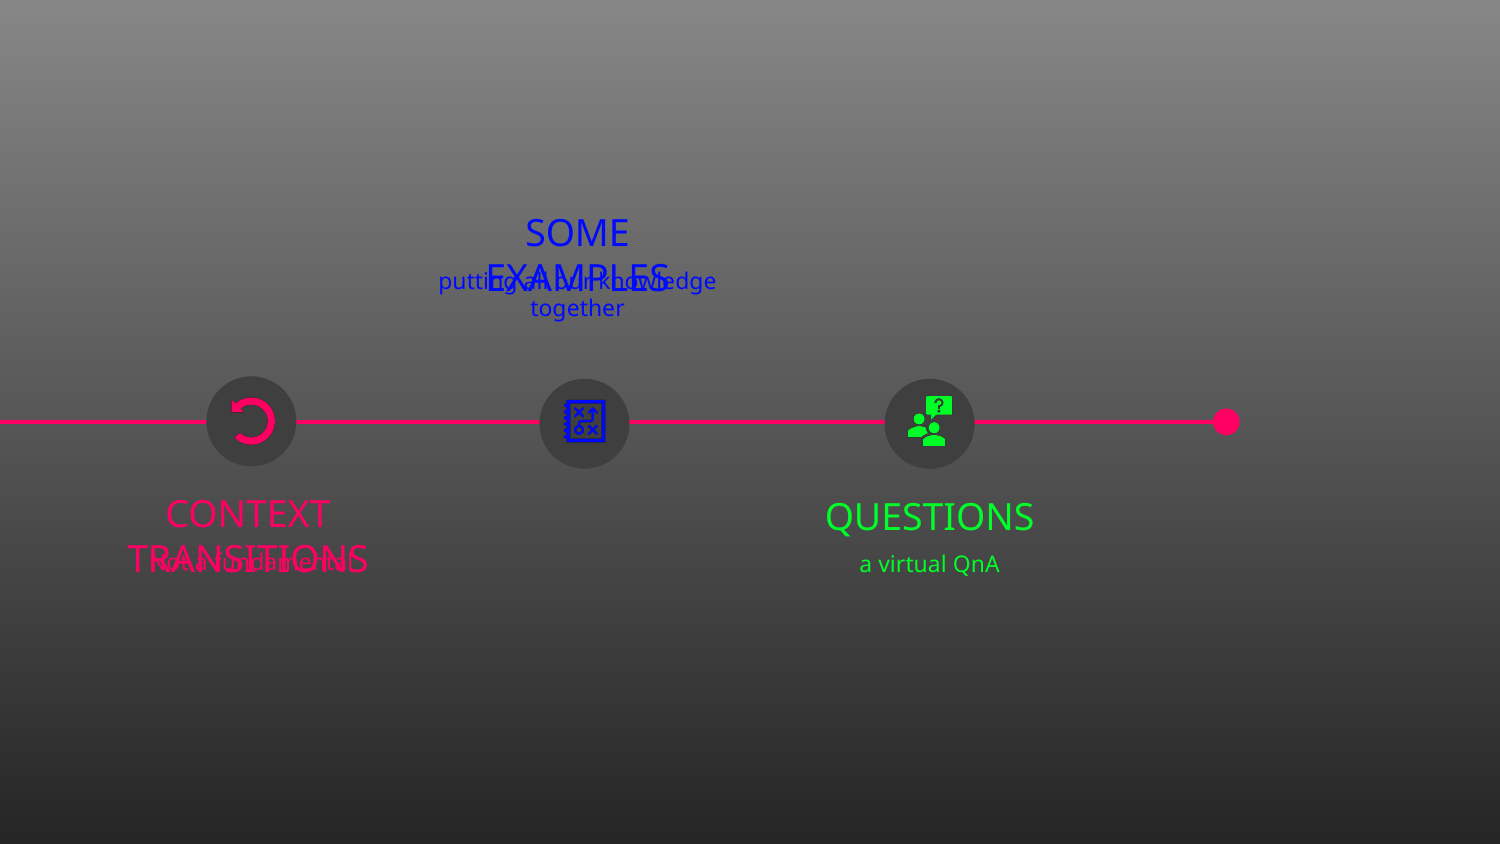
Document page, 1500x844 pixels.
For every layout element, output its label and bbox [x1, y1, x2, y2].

text_box [766, 378, 1094, 586]
text_box [29, 376, 466, 583]
text_box [414, 201, 742, 470]
text_box [1213, 408, 1240, 436]
